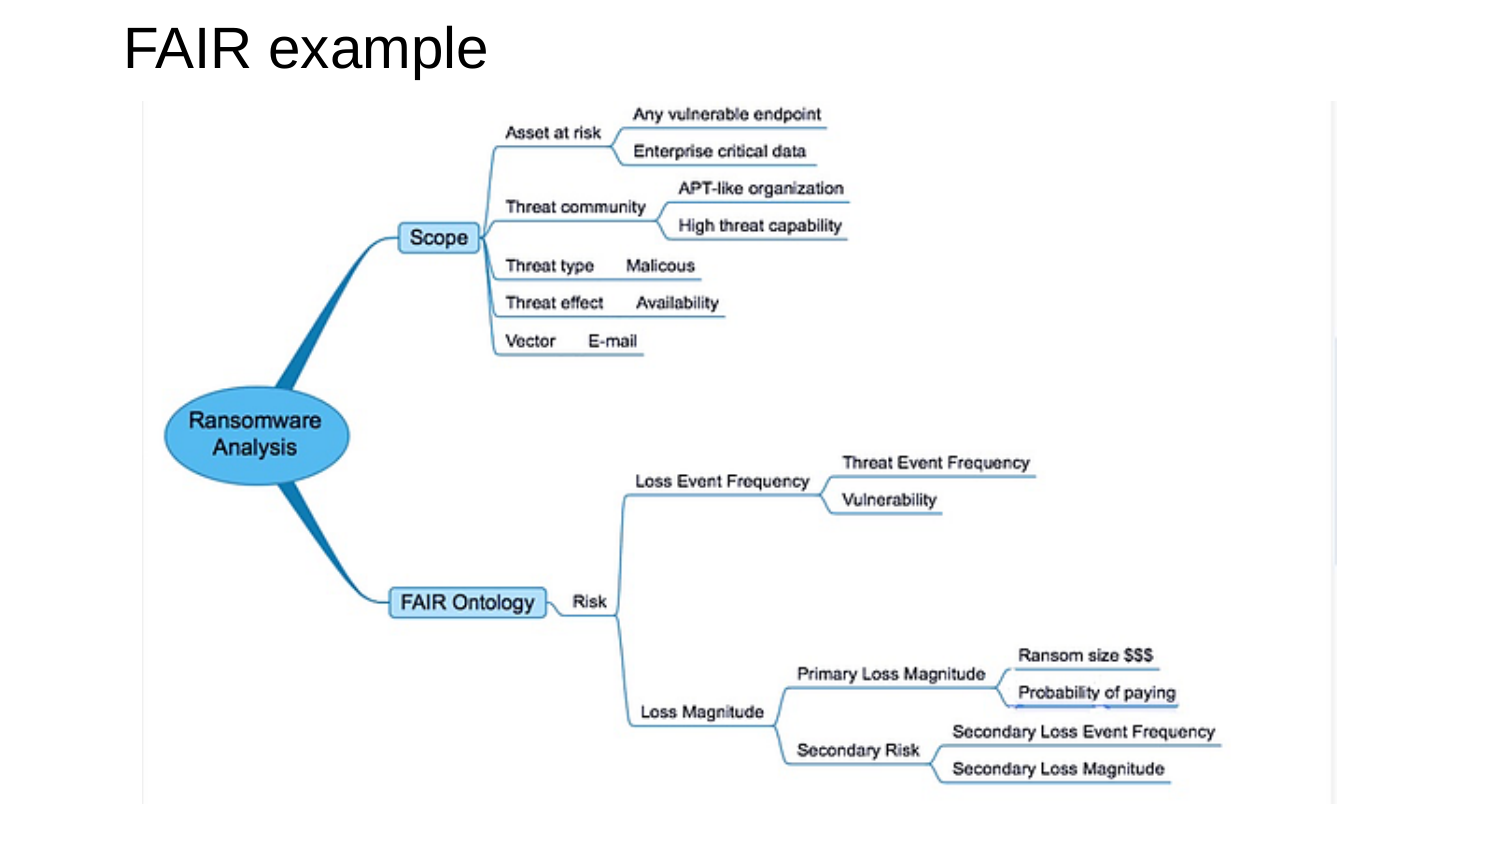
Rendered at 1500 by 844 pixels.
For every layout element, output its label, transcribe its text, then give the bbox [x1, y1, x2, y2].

picture [142, 101, 1337, 804]
title FAIR example [117, 13, 1299, 113]
